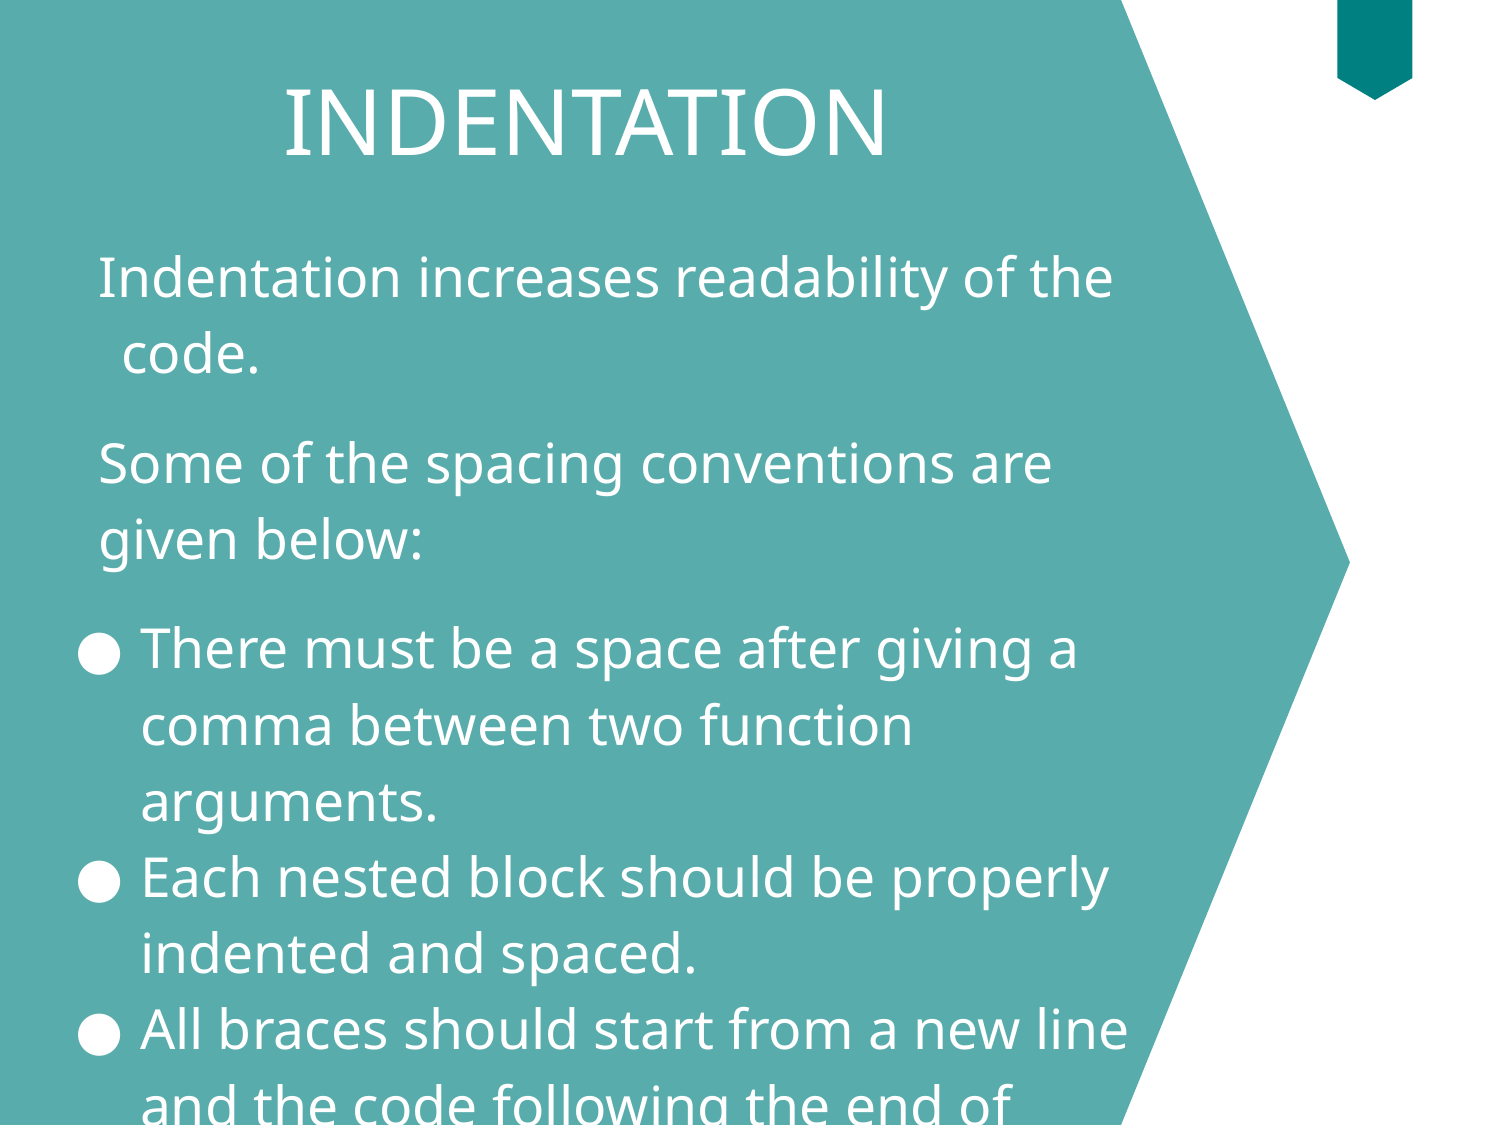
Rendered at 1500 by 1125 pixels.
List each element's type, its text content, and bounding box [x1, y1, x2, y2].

text_box [0, 0, 1350, 1125]
list Indentation increases readability of the code. Some of the spacing conventions are given below: There must be a space after giving a comma between two function arguments. Each nested block should be properly indented and spaced. All braces should start from a new line and the code following the end of braces also start from a new line. [50, 224, 1201, 1088]
text_box [1337, 0, 1413, 100]
title INDENTATION [37, 24, 1138, 213]
